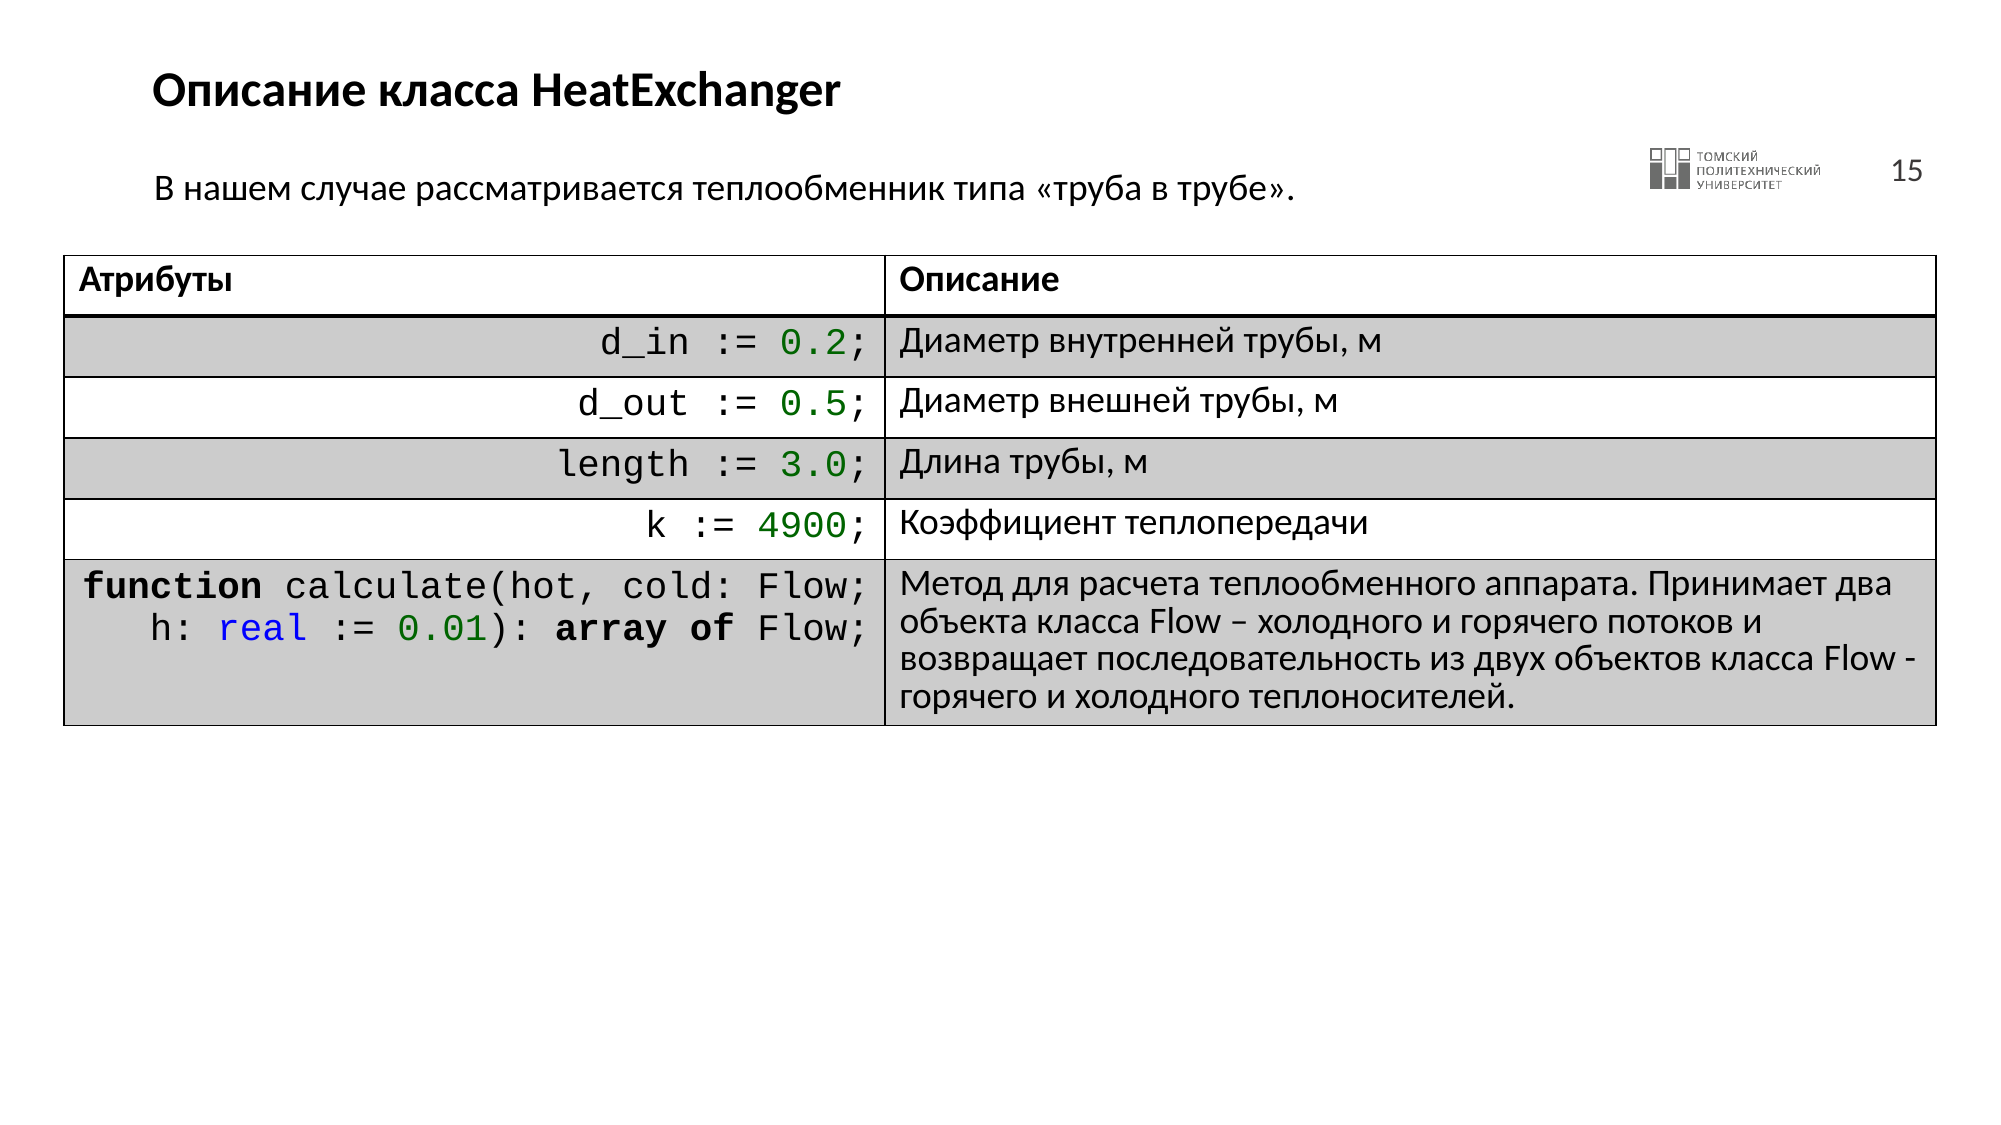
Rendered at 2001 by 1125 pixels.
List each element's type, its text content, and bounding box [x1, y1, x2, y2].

picture [1650, 148, 1820, 189]
text_box В нашем случае рассматривается теплообменник типа «труба в трубе». [139, 155, 1312, 216]
table_cell length := 3.0; [65, 439, 884, 498]
table_cell Метод для расчета теплообменного аппарата. Принимает два объекта класса Flow – холодного и горячего потоков и возвращает последовательность из двух объектов класса Flow - горячего и холодного теплоносителей. [886, 560, 1935, 725]
table_cell Длина трубы, м [886, 439, 1935, 498]
table_cell function calculate(hot, cold: Flow; h: real := 0.01): array of Flow; [65, 560, 884, 725]
table_header Атрибуты [65, 256, 884, 314]
table_header Описание [886, 256, 1935, 314]
table_cell Диаметр внешней трубы, м [886, 378, 1935, 437]
table_cell Коэффициент теплопередачи [886, 500, 1935, 559]
table_cell d_out := 0.5; [65, 378, 884, 437]
title Описание класса HeatExchanger [137, 24, 1755, 156]
table_cell k := 4900; [65, 500, 884, 559]
table_cell d_in := 0.2; [65, 318, 884, 376]
table_cell Диаметр внутренней трубы, м [886, 318, 1935, 376]
